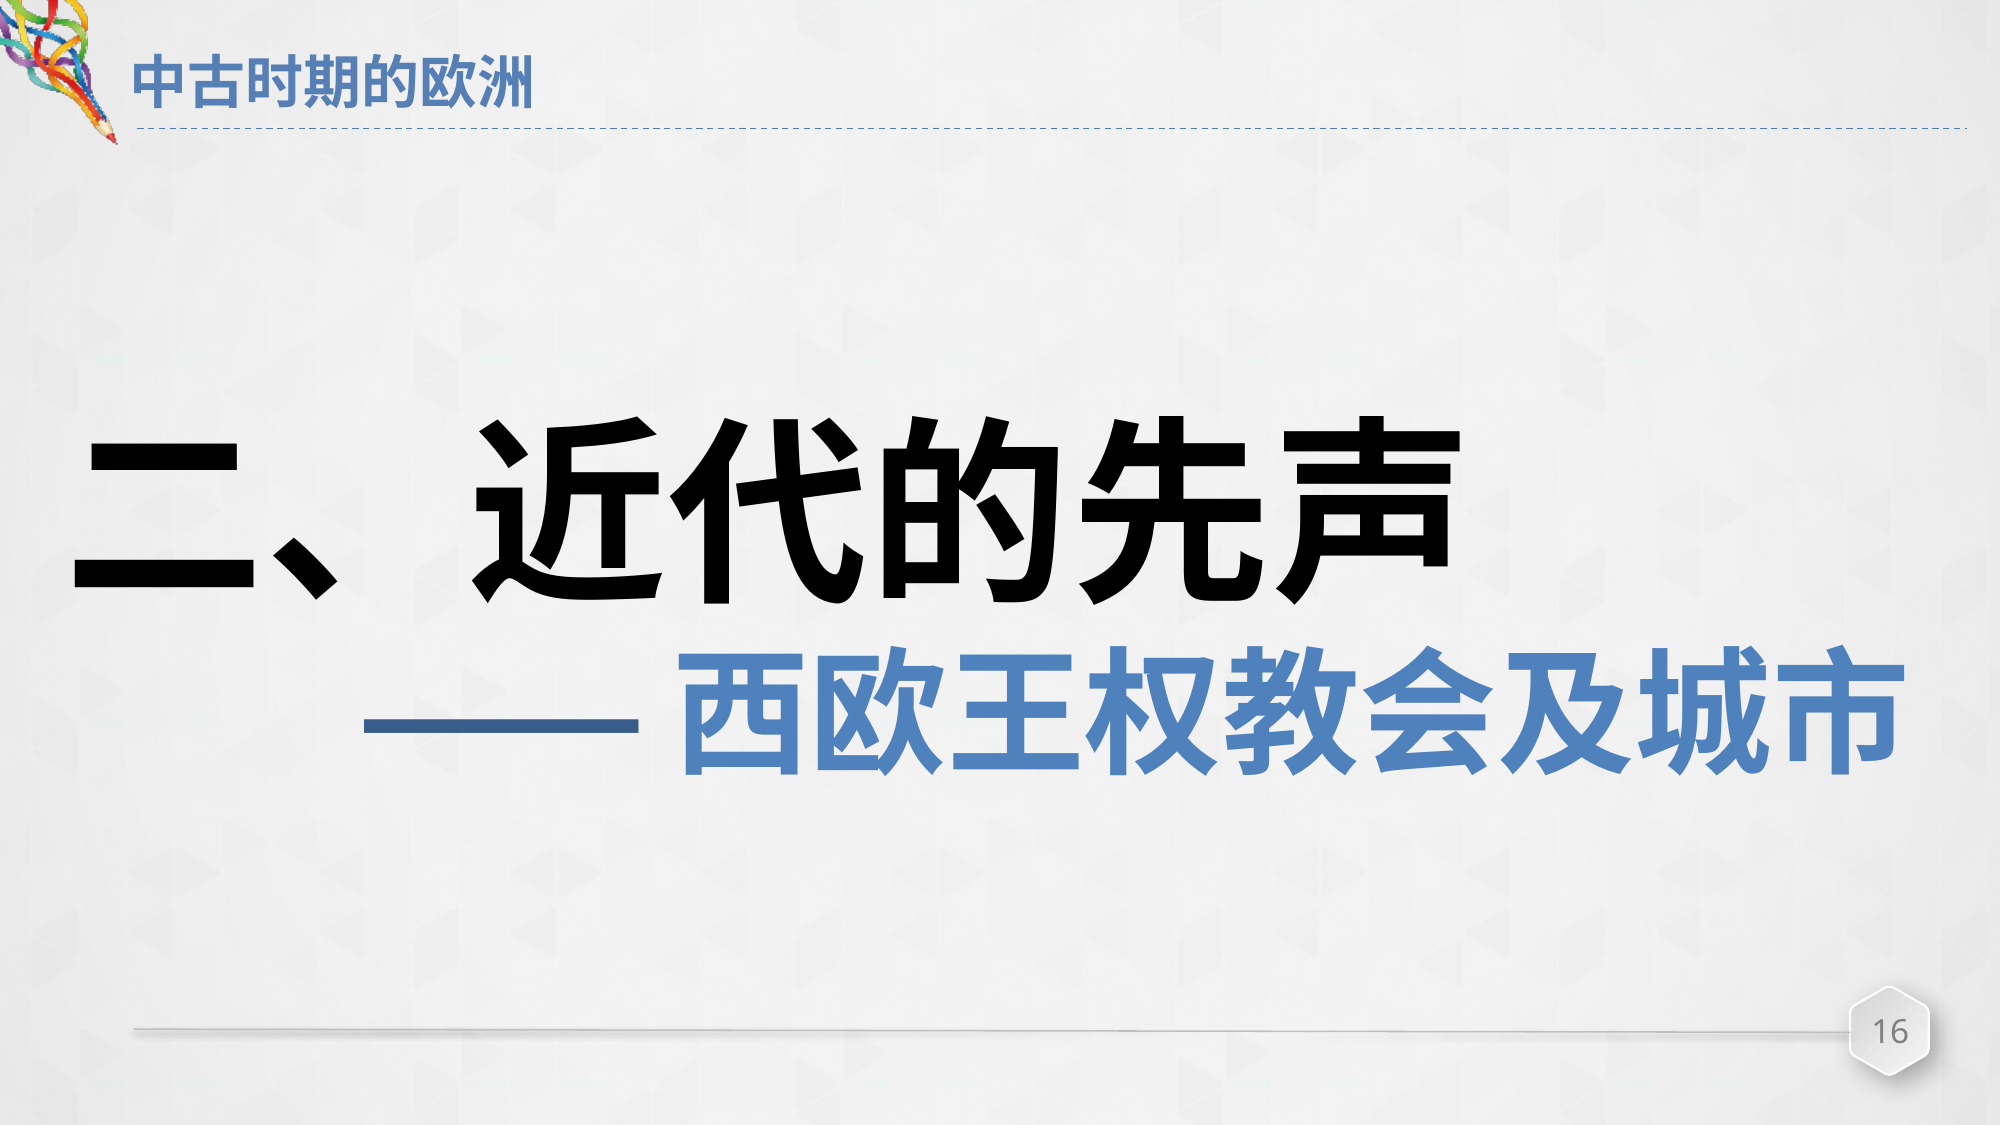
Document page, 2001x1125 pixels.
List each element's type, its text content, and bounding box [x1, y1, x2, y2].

slide_number 16 [1850, 1007, 1930, 1058]
title 中古时期的欧洲 [114, 37, 1840, 123]
text_box 二、近代的先声 ——西欧王权教会及城市 [52, 380, 1922, 797]
picture [0, 0, 2000, 1125]
